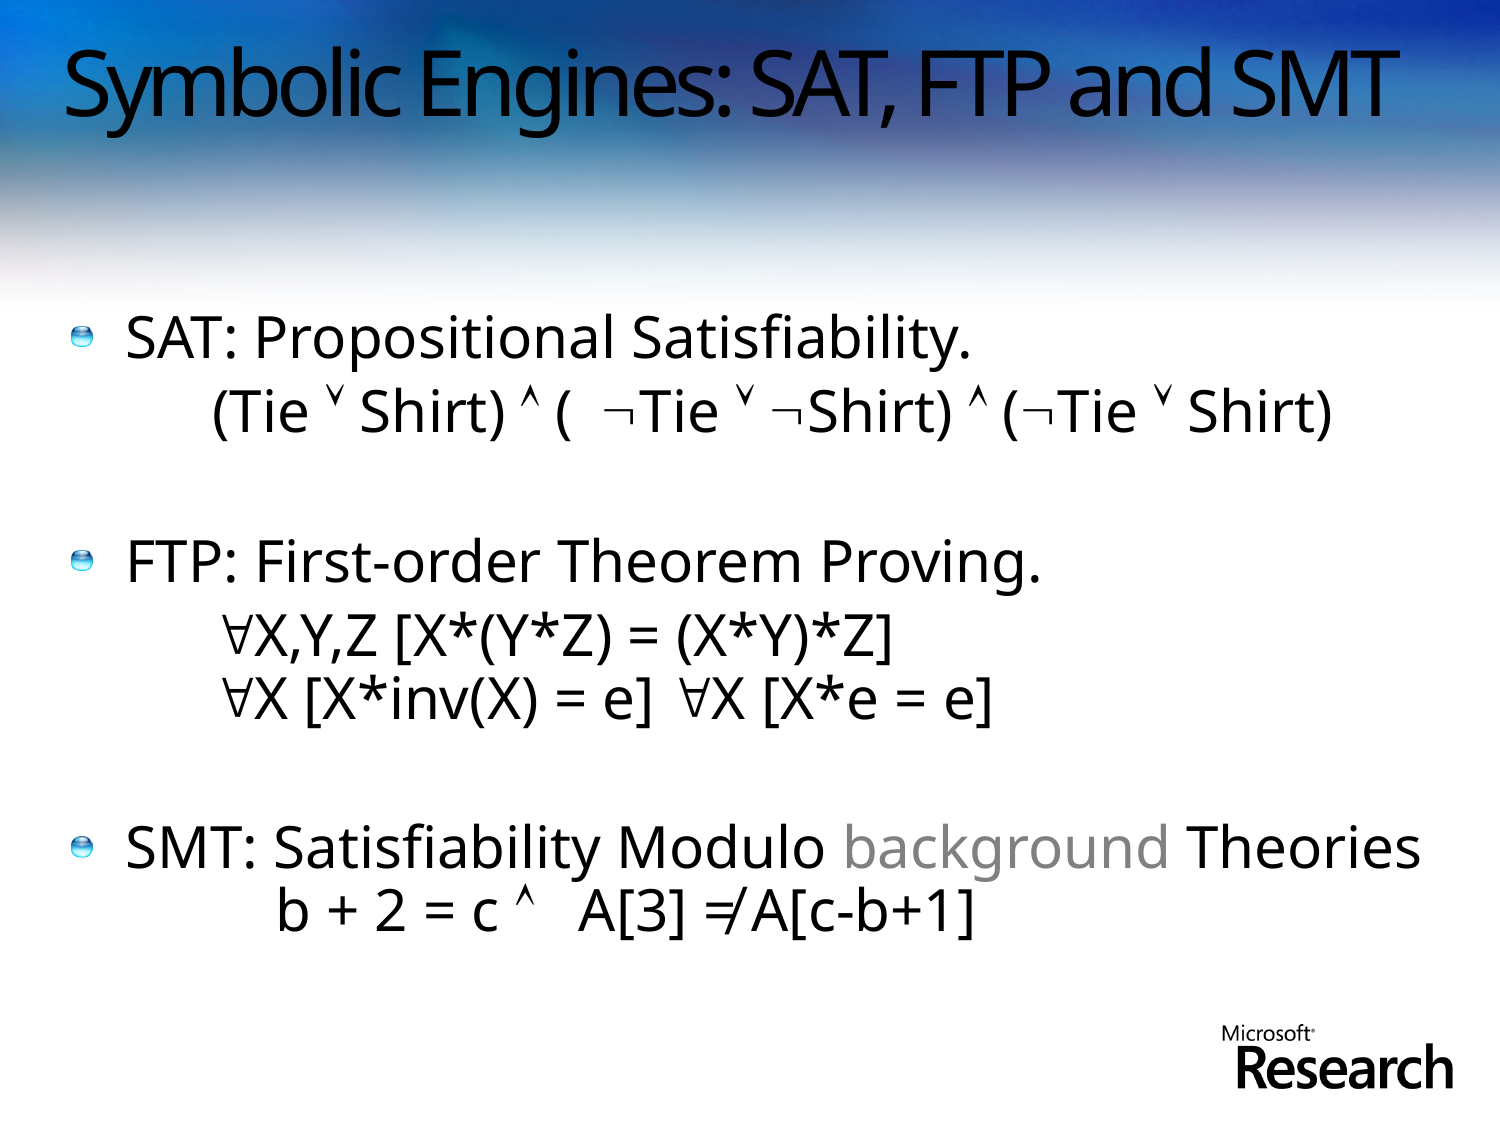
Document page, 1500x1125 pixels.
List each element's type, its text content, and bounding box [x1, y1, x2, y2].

title Symbolic Engines: SAT, FTP and SMT [62, 37, 1438, 138]
list SAT: Propositional Satisfiability. (Tie  Shirt)  (Tie  Shirt)  (Tie  Shirt) FTP: First-order Theorem Proving. X,Y,Z [X*(Y*Z) = (X*Y)*Z] X [X*inv(X) = e] X [X*e = e] SMT: Satisfiability Modulo background Theories b + 2 = c  A[3] ≠ A[c-b+1] [62, 307, 1438, 1057]
picture [0, 0, 1500, 1125]
